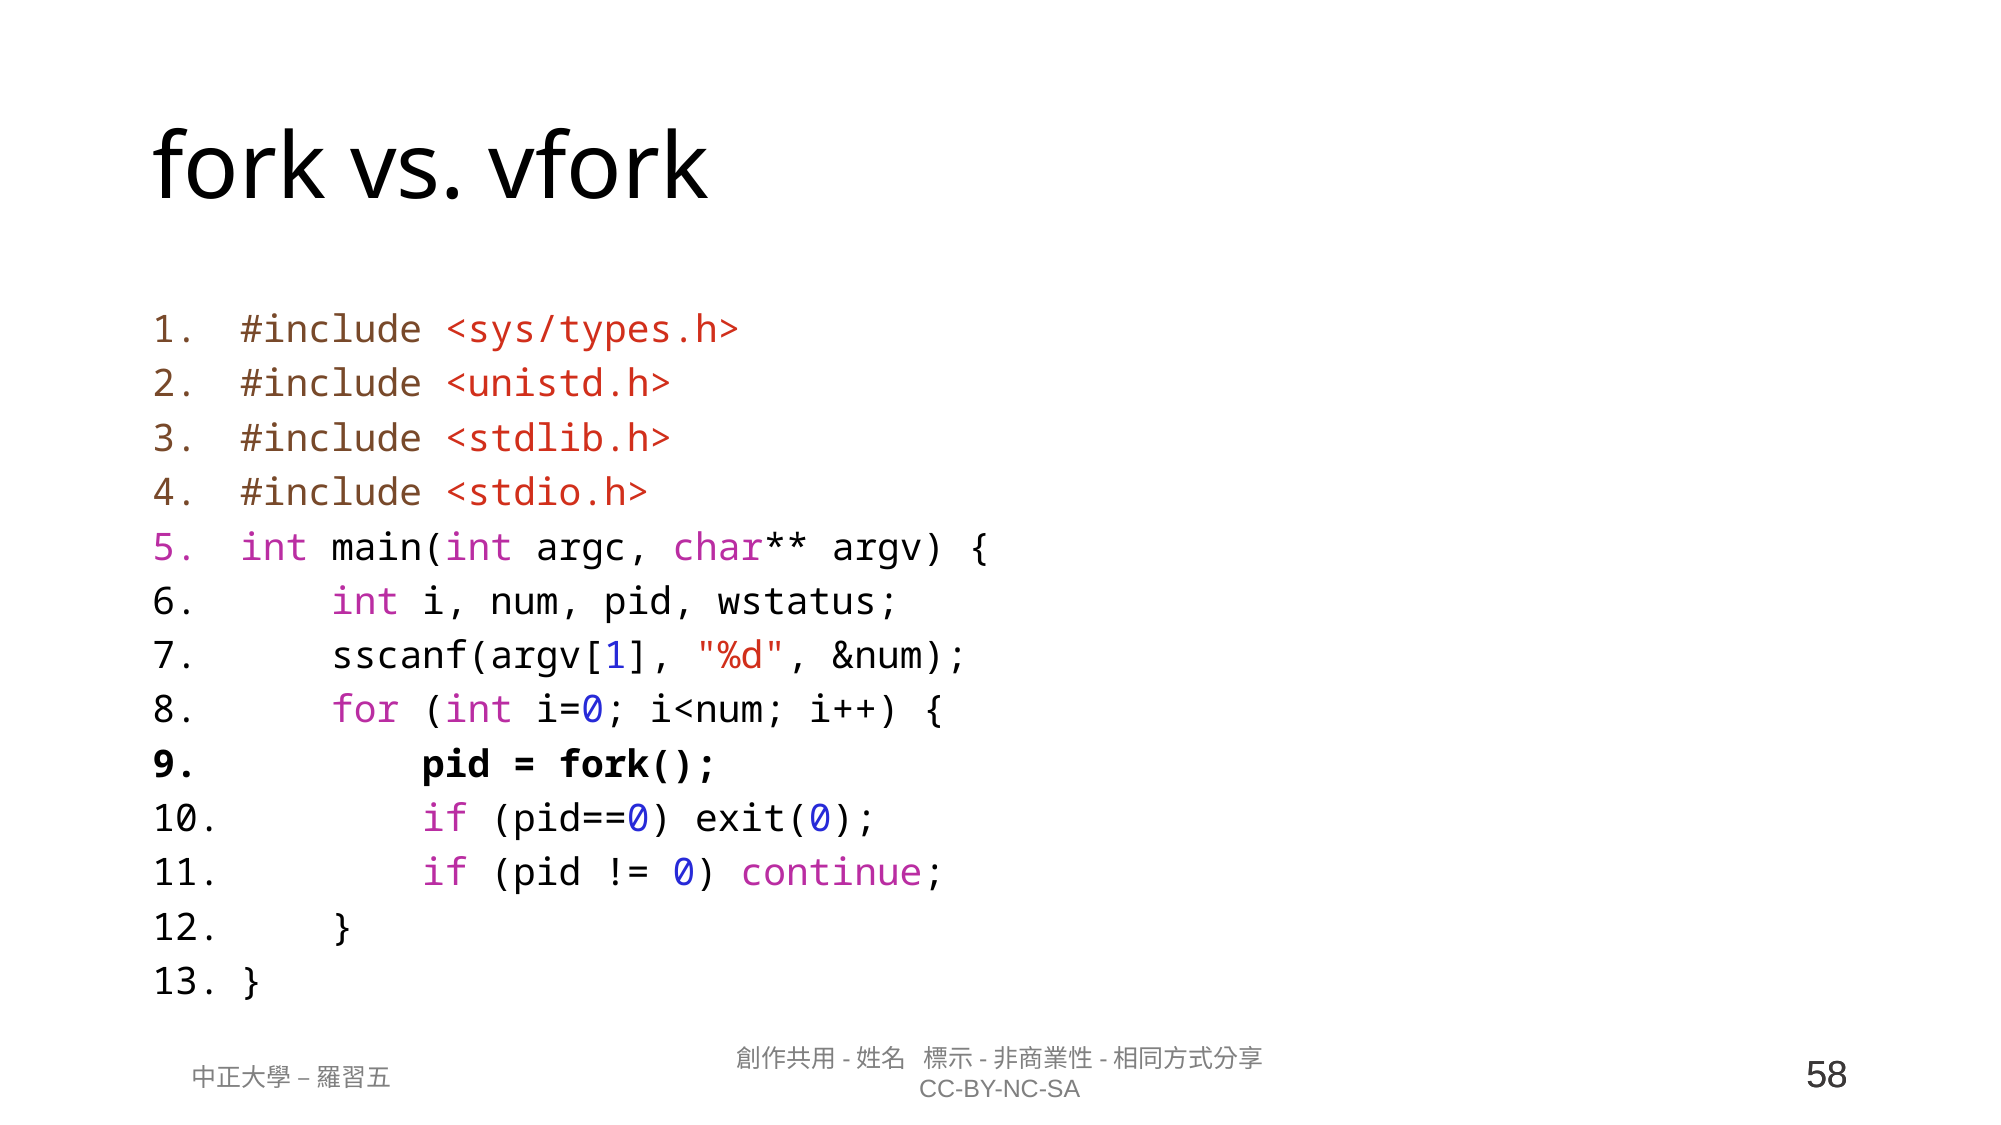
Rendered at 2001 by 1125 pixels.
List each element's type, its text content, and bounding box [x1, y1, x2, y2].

list #include <sys/types.h> #include <unistd.h> #include <stdlib.h> #include <stdio.h> int main(int argc, char** argv) { int i, num, pid, wstatus; sscanf(argv[1], "%d", &num); for (int i=0; i<num; i++) { pid = fork(); if (pid==0) exit(0); if (pid != 0) continue; } } [137, 299, 1863, 1014]
title fork vs. vfork [137, 59, 1863, 278]
